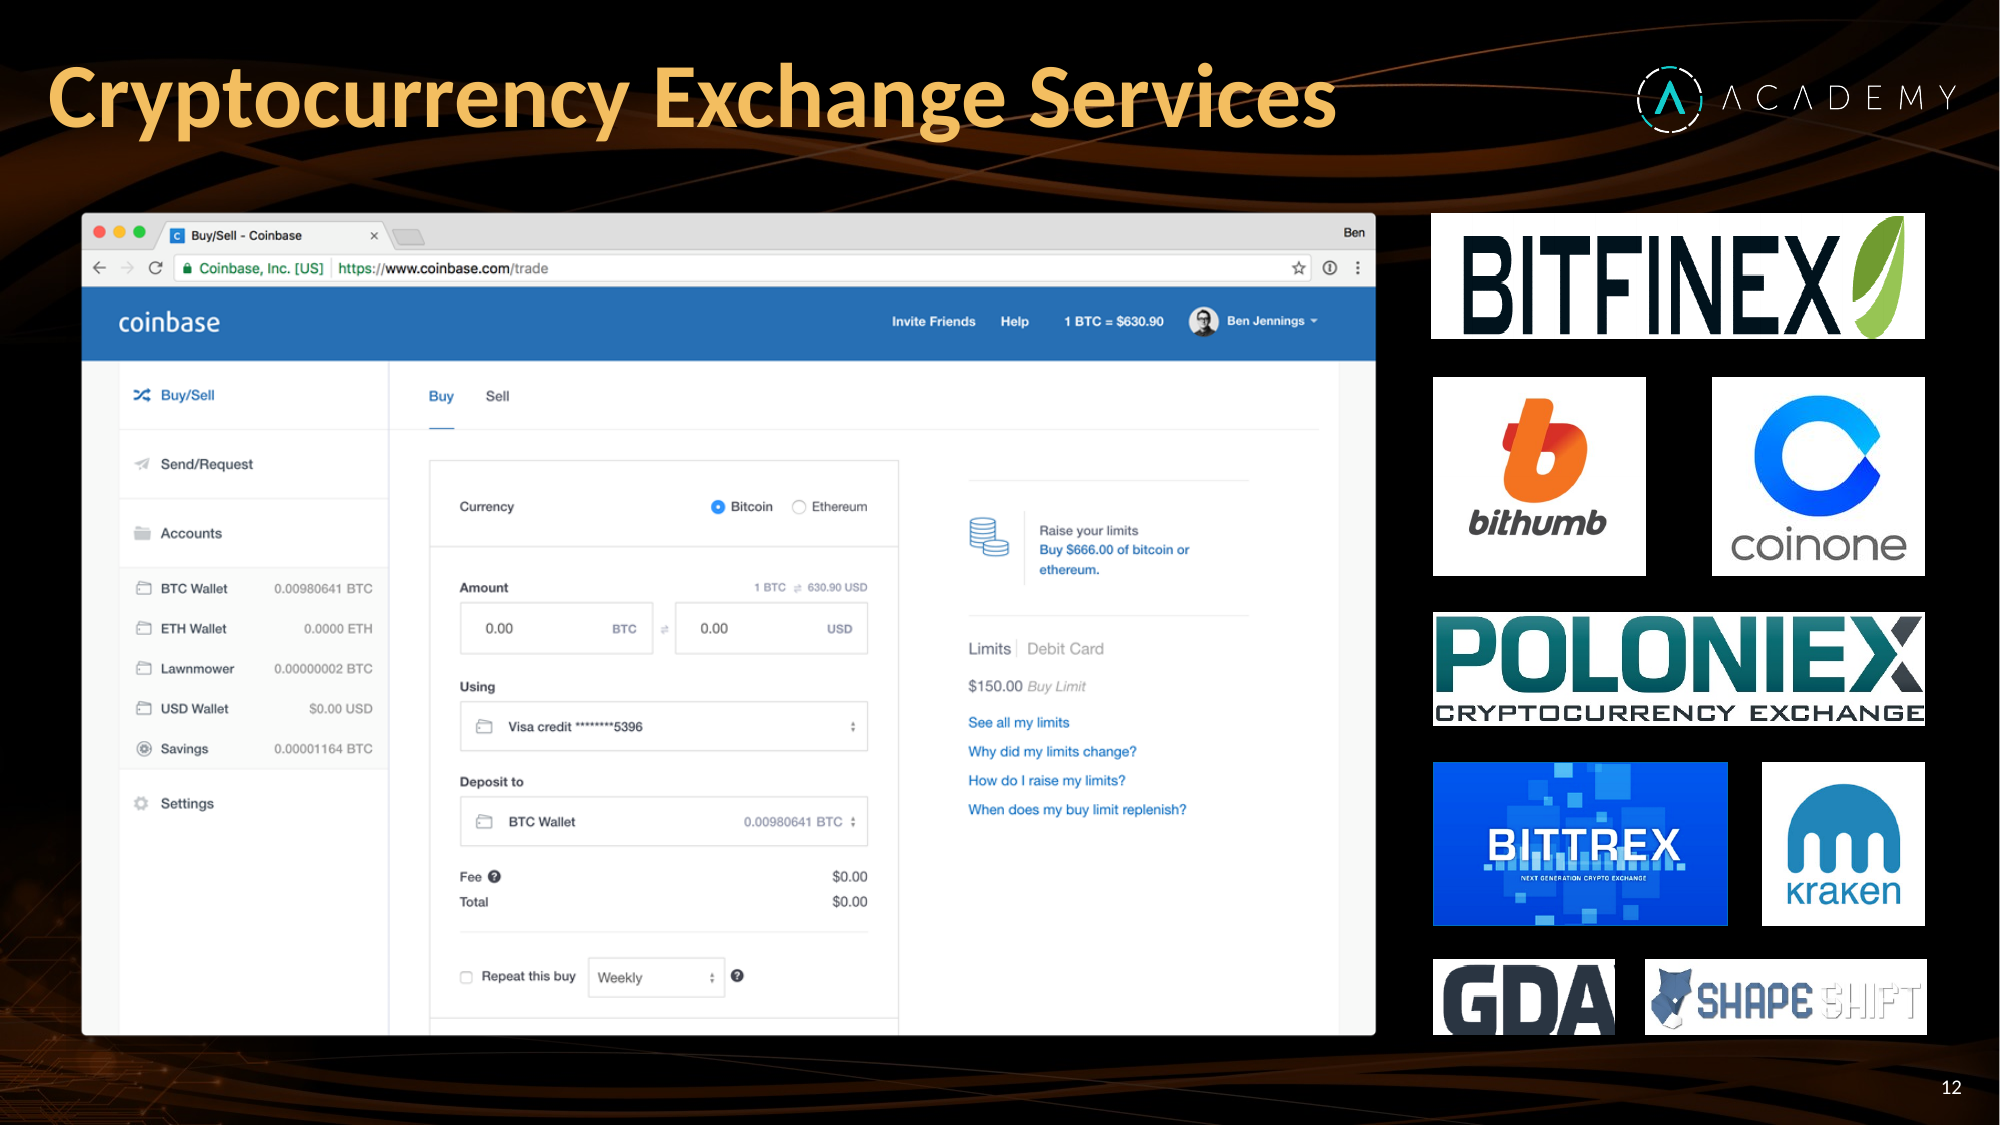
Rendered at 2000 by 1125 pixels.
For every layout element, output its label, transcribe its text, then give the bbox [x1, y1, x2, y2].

picture [0, 0, 2000, 1125]
title Cryptocurrency Exchange Services [30, 6, 1602, 189]
slide_number 12 [1897, 1070, 1968, 1103]
